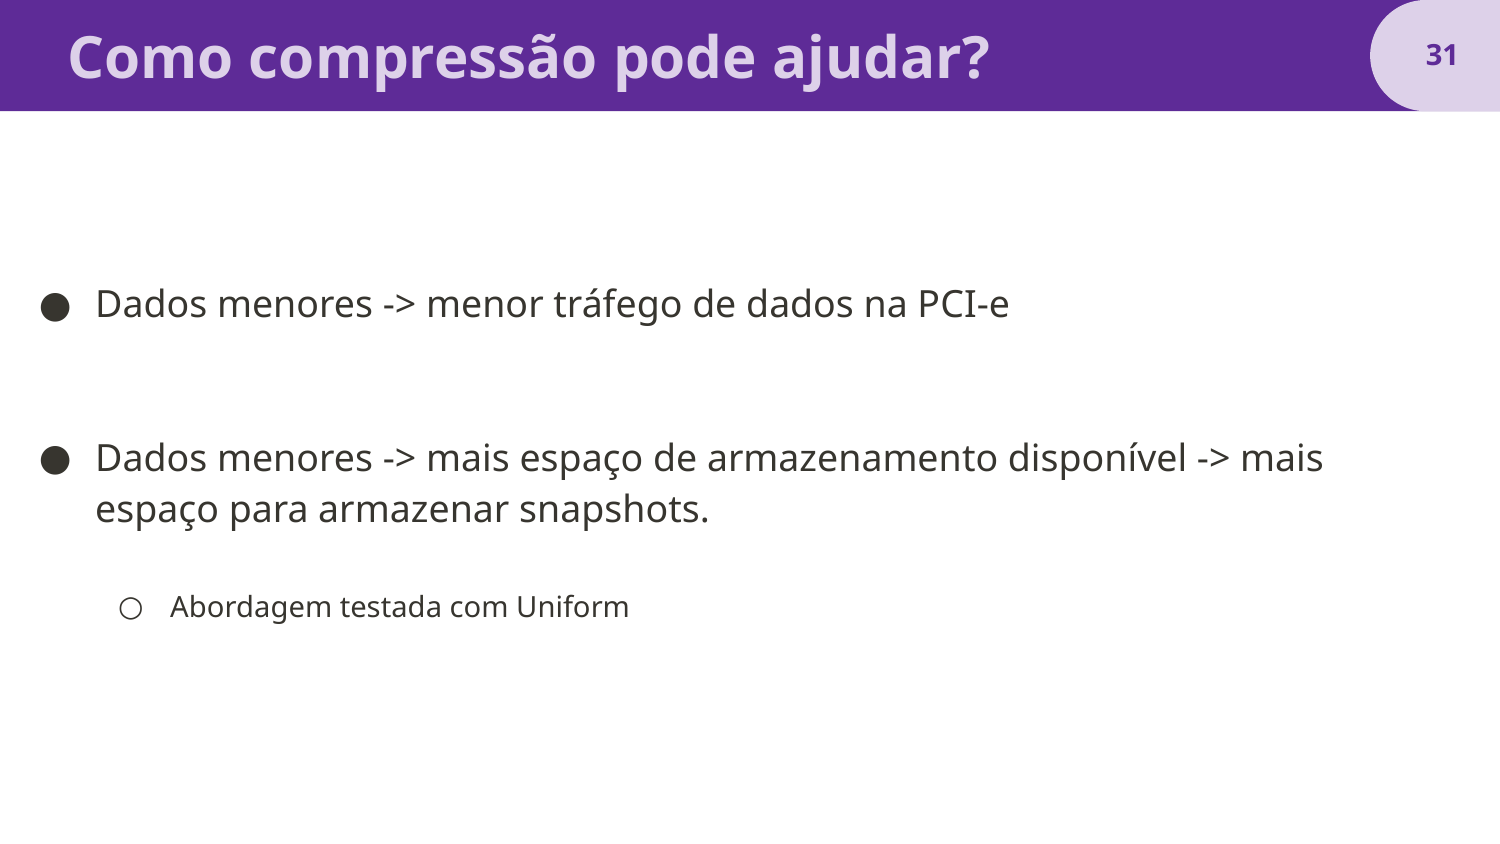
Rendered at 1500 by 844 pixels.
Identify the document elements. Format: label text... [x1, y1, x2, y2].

title Como compressão pode ajudar? [0, 0, 1305, 112]
slide_number ‹#› [1370, 0, 1500, 112]
list Dados menores -> menor tráfego de dados na PCI-e Dados menores -> mais espaço de armazenamento disponível -> mais espaço para armazenar snapshots. Abordagem testada com Uniform [5, 258, 1453, 707]
